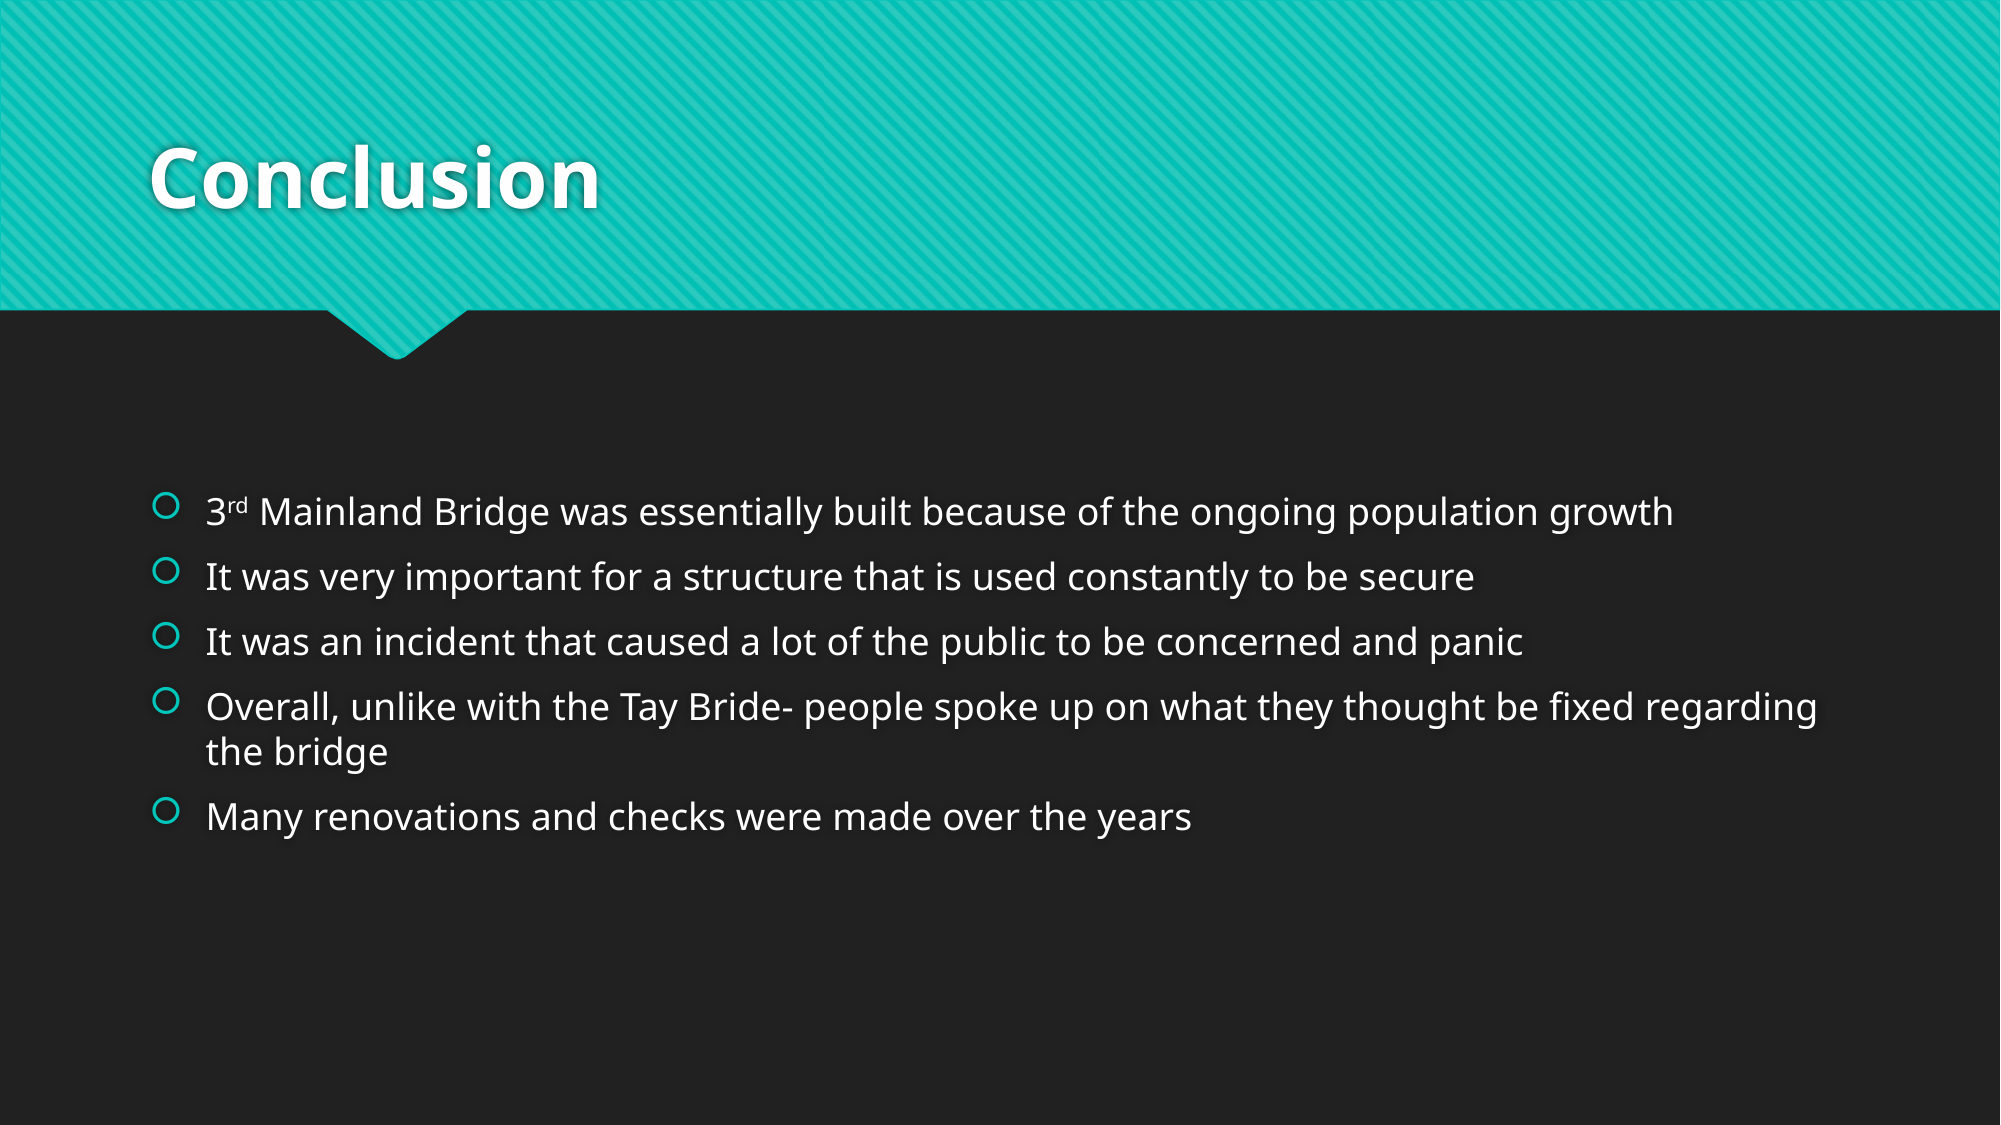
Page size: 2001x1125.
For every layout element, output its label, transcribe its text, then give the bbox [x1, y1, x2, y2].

title Conclusion [132, 73, 1868, 233]
list 3rd Mainland Bridge was essentially built because of the ongoing population growth It was very important for a structure that is used constantly to be secure It was an incident that caused a lot of the public to be concerned and panic Overall, unlike with the Tay Bride- people spoke up on what they thought be fixed regarding the bridge Many renovations and checks were made over the years [134, 364, 1866, 962]
